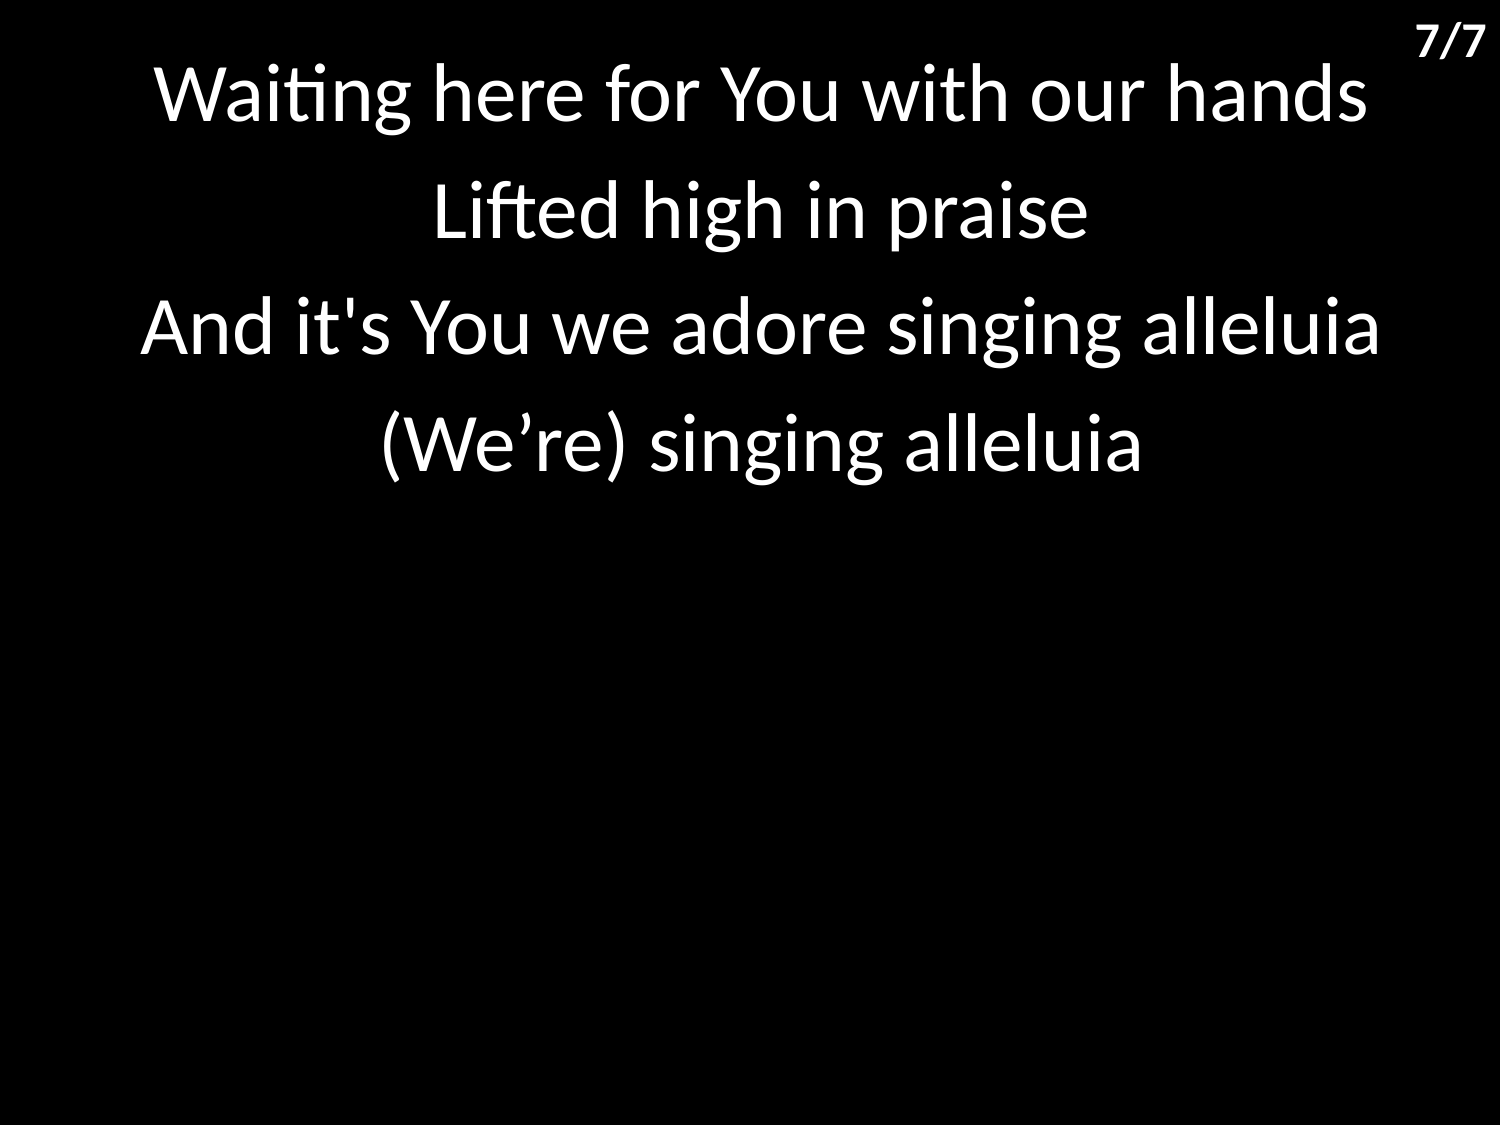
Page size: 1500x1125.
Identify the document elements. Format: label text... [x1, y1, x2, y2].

subtitle Waiting here for You with our hands Lifted high in praise And it's You we adore singing alleluia (We’re) singing alleluia [53, 30, 1471, 1094]
text_box 7/7 [1399, 0, 1500, 75]
